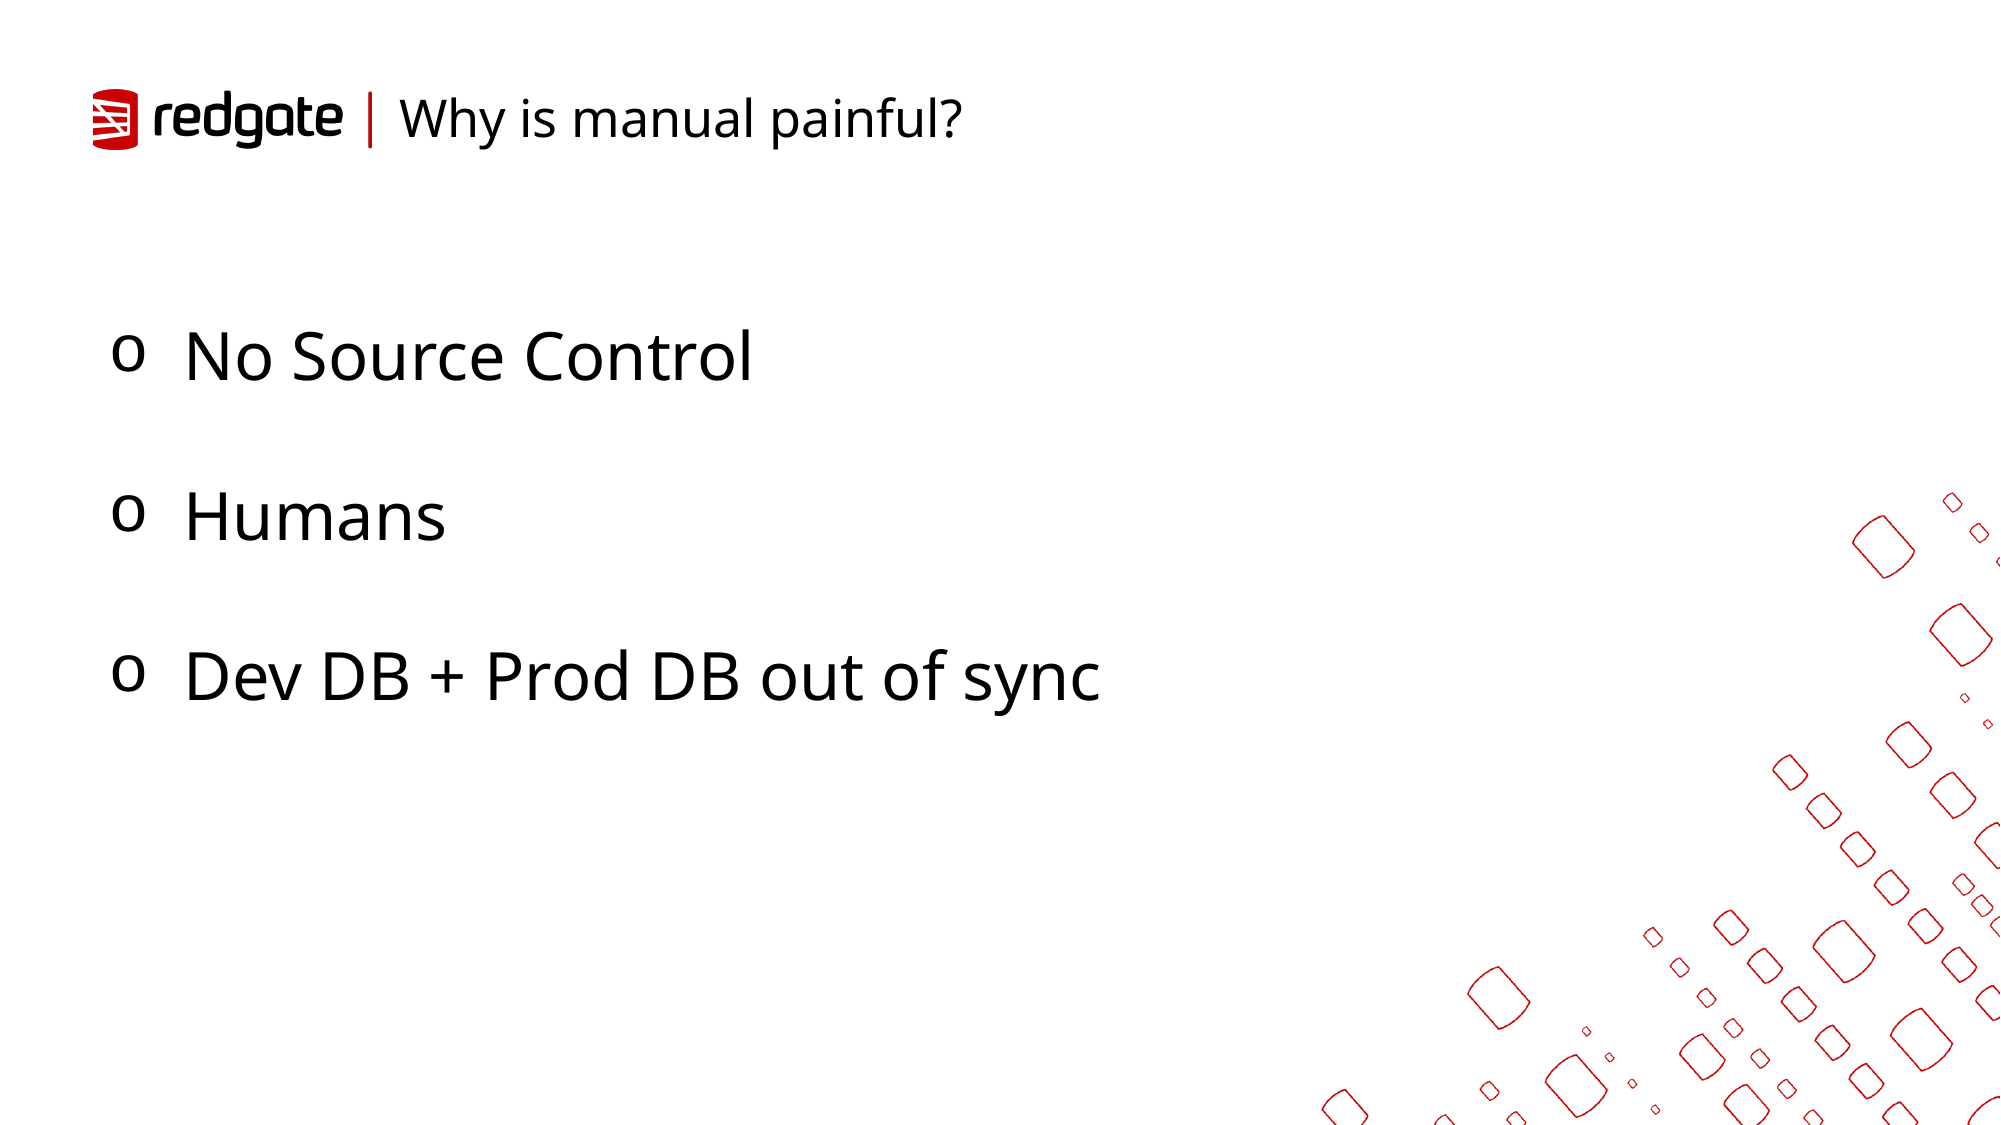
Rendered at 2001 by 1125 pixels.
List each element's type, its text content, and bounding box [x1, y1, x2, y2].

text_box No Source Control Humans Dev DB + Prod DB out of sync [93, 226, 1862, 941]
text_box Why is manual painful? [384, 78, 1779, 156]
picture [93, 89, 372, 150]
picture [1295, 463, 2000, 1125]
